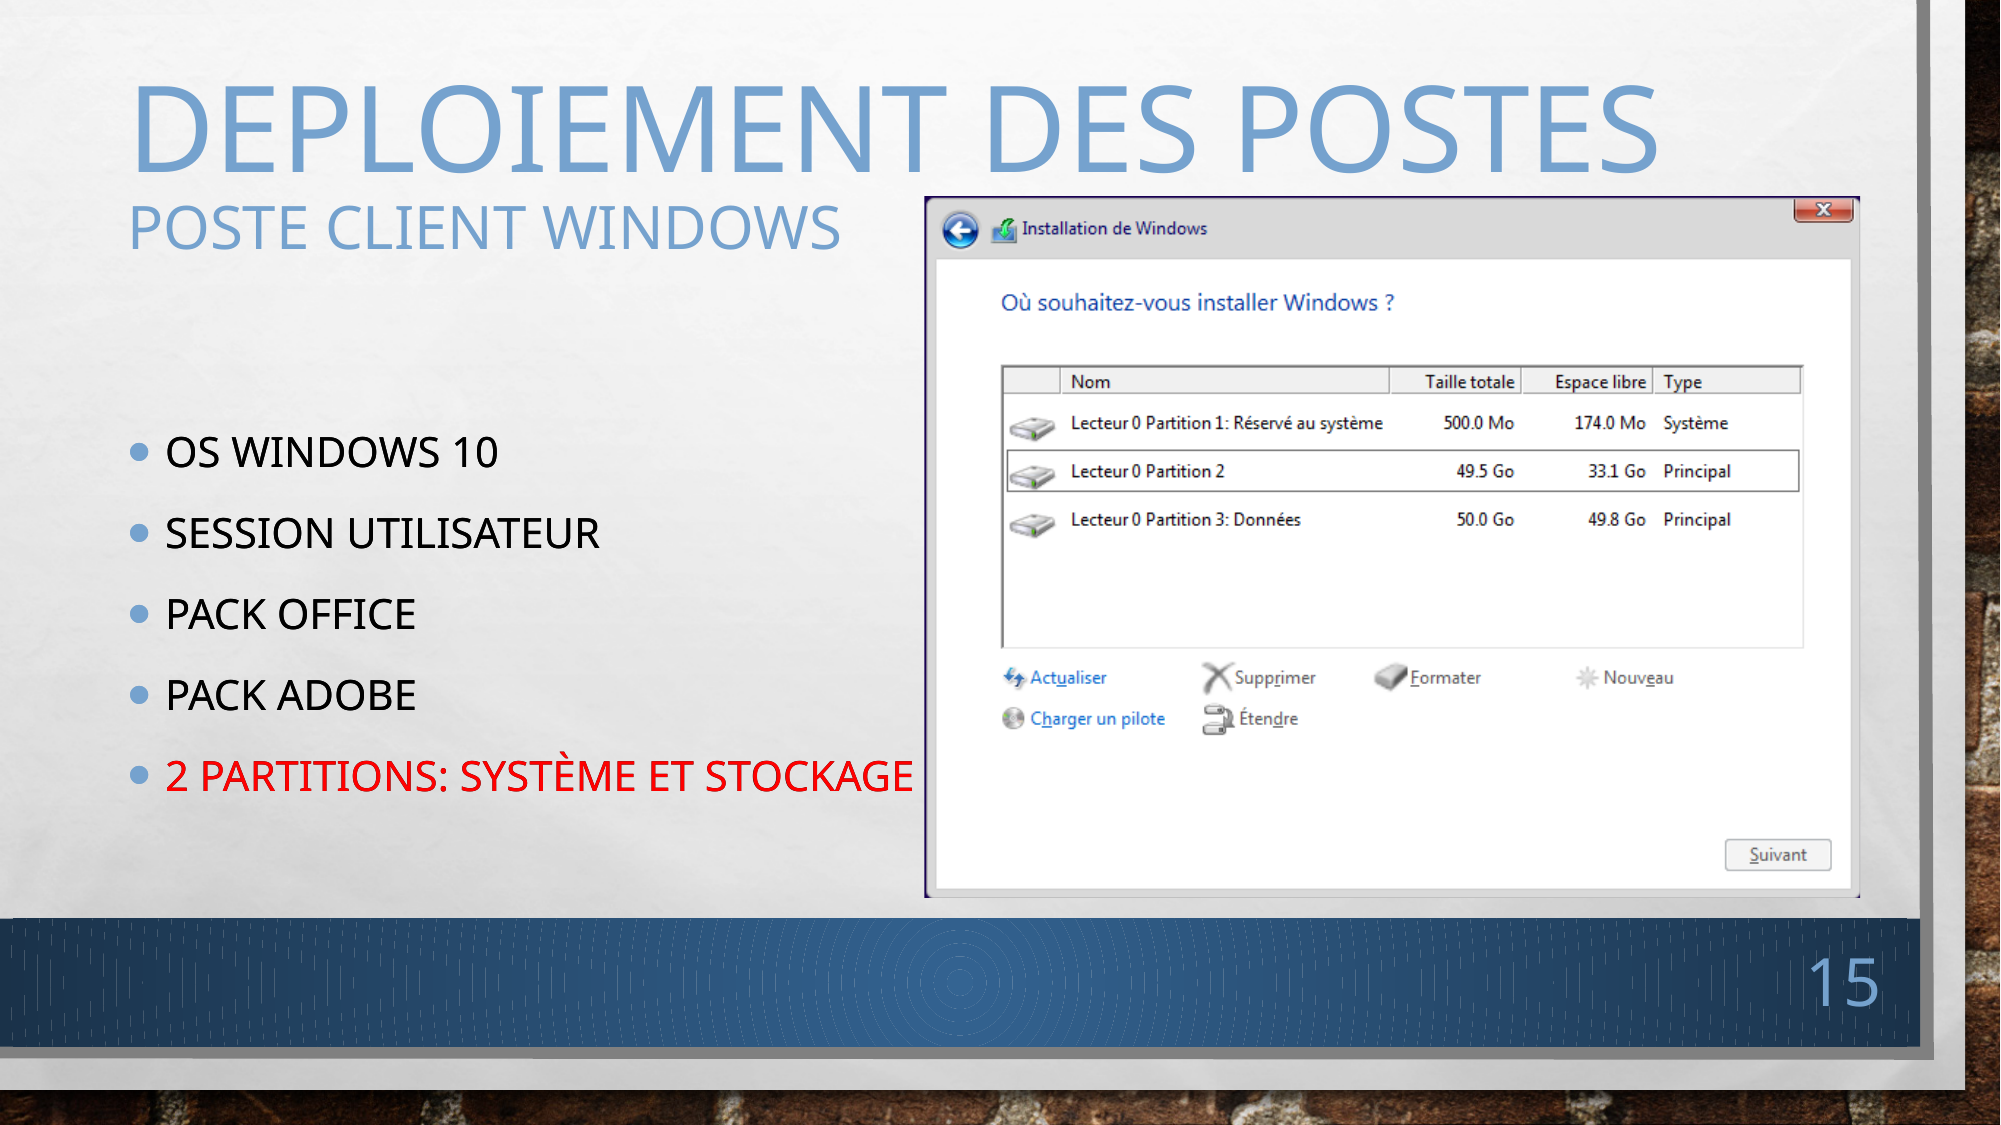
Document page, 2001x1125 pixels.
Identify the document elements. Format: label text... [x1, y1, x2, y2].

title DEPLOIEMENT DES POSTES POSTE CLIENT WINDOWS [112, 26, 1818, 305]
text_box OS WINDOWS 10 SESSION UTILISATEUR PACK OFFICE PACK ADOBE 2 PARTITIONS: SYSTÈME ET STOCKAGE [112, 408, 924, 880]
slide_number 15 [1769, 944, 1919, 1027]
picture [924, 196, 1861, 898]
picture [0, 0, 2000, 1125]
